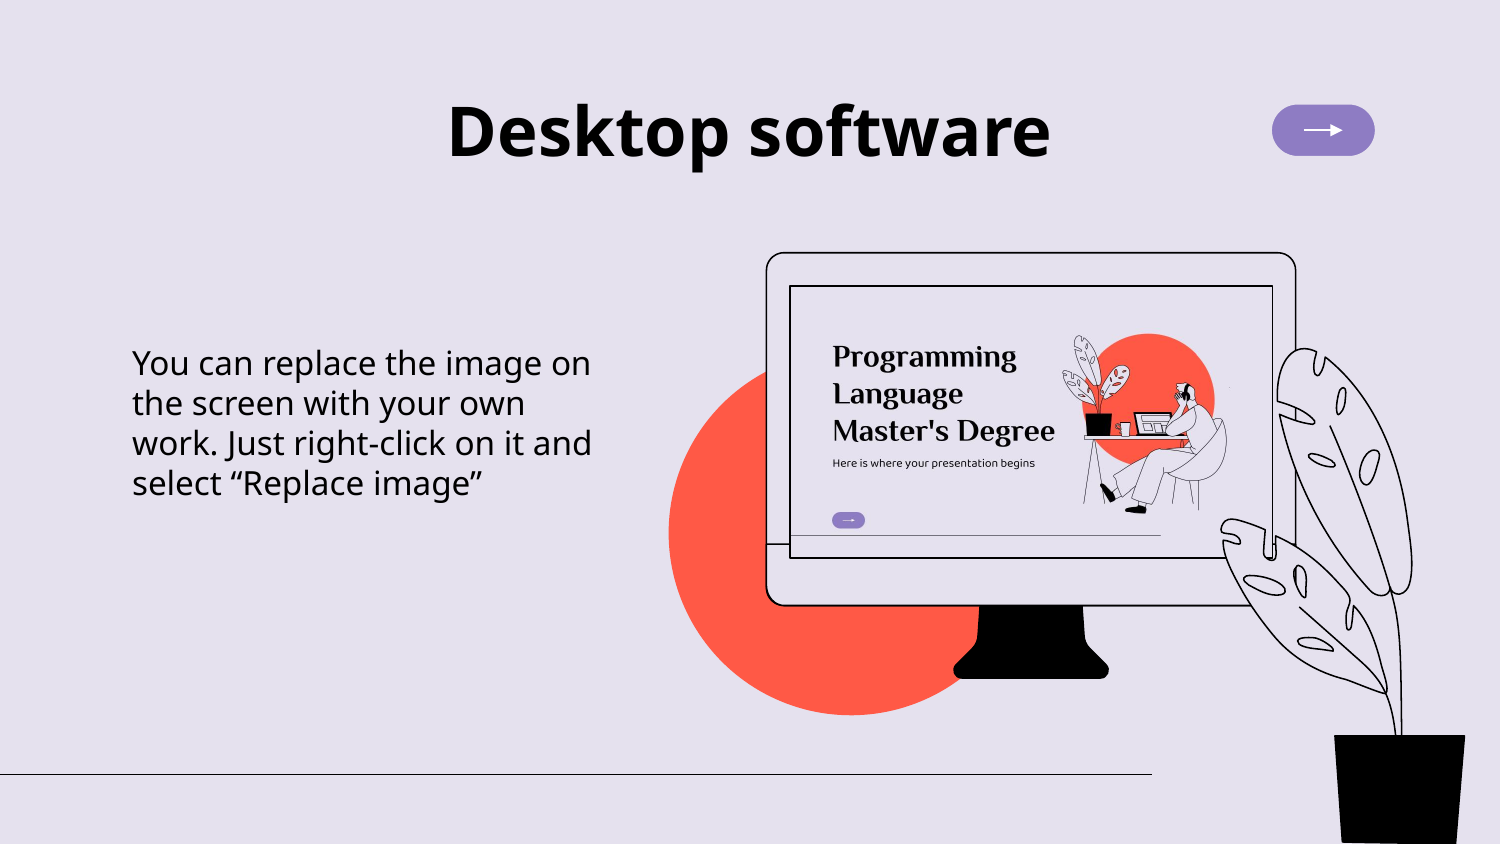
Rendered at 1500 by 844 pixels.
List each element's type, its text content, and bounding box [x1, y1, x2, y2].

title Desktop software [116, 72, 1383, 167]
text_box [766, 252, 1296, 679]
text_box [1219, 348, 1465, 844]
text_box [668, 374, 949, 716]
subtitle You can replace the image on the screen with your own work. Just right-click on it and select “Replace image” [116, 332, 620, 511]
picture [790, 286, 1272, 558]
